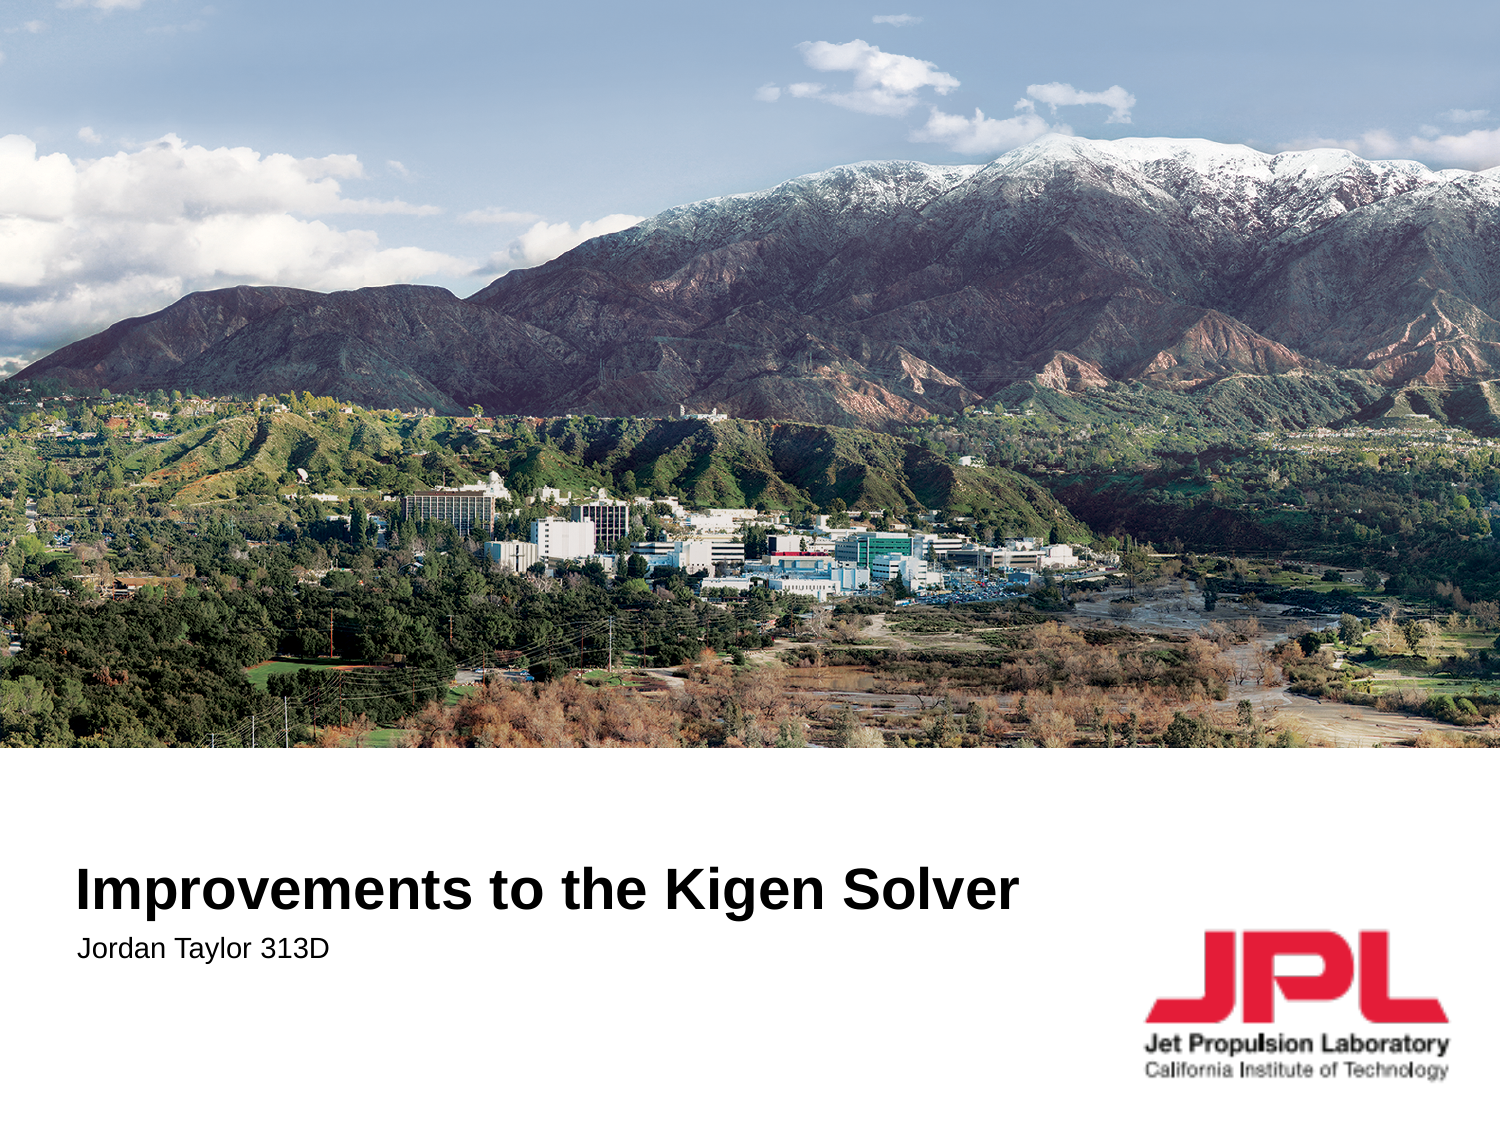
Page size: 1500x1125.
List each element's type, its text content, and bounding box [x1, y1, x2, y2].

list Jordan Taylor 313D [62, 921, 1293, 1054]
picture [0, 0, 1500, 749]
list Improvements to the Kigen Solver [60, 843, 1295, 914]
